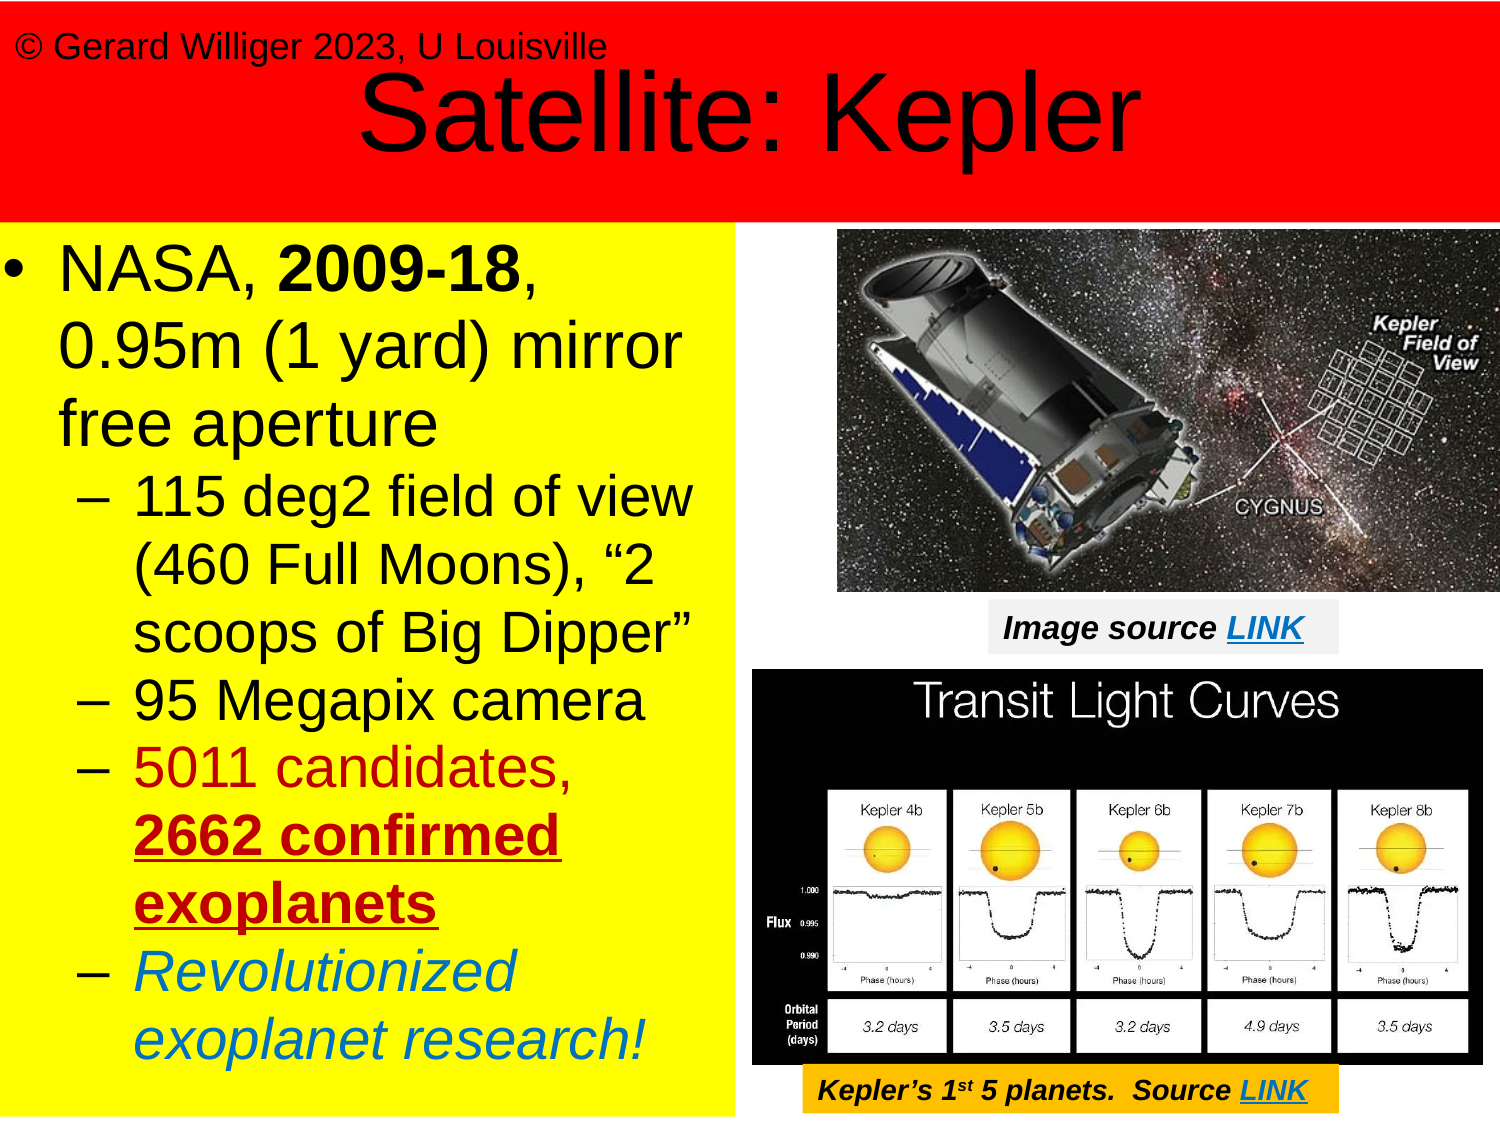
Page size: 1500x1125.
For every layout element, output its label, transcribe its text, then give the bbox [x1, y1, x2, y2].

text_box Image source LINK [988, 600, 1339, 654]
text_box Kepler’s 1st 5 planets. Source LINK [802, 1074, 1339, 1114]
title Satellite: Kepler [0, 1, 1500, 223]
picture [752, 669, 1484, 1066]
picture [837, 229, 1500, 592]
list NASA, 2009-18, 0.95m (1 yard) mirror free aperture 115 deg2 field of view (460 Full Moons), “2 scoops of Big Dipper” 95 Megapix camera 5011 candidates, 2662 confirmed exoplanets Revolutionized exoplanet research! [0, 223, 736, 1117]
text_box © Gerard Williger 2023, U Louisville [0, 14, 625, 75]
